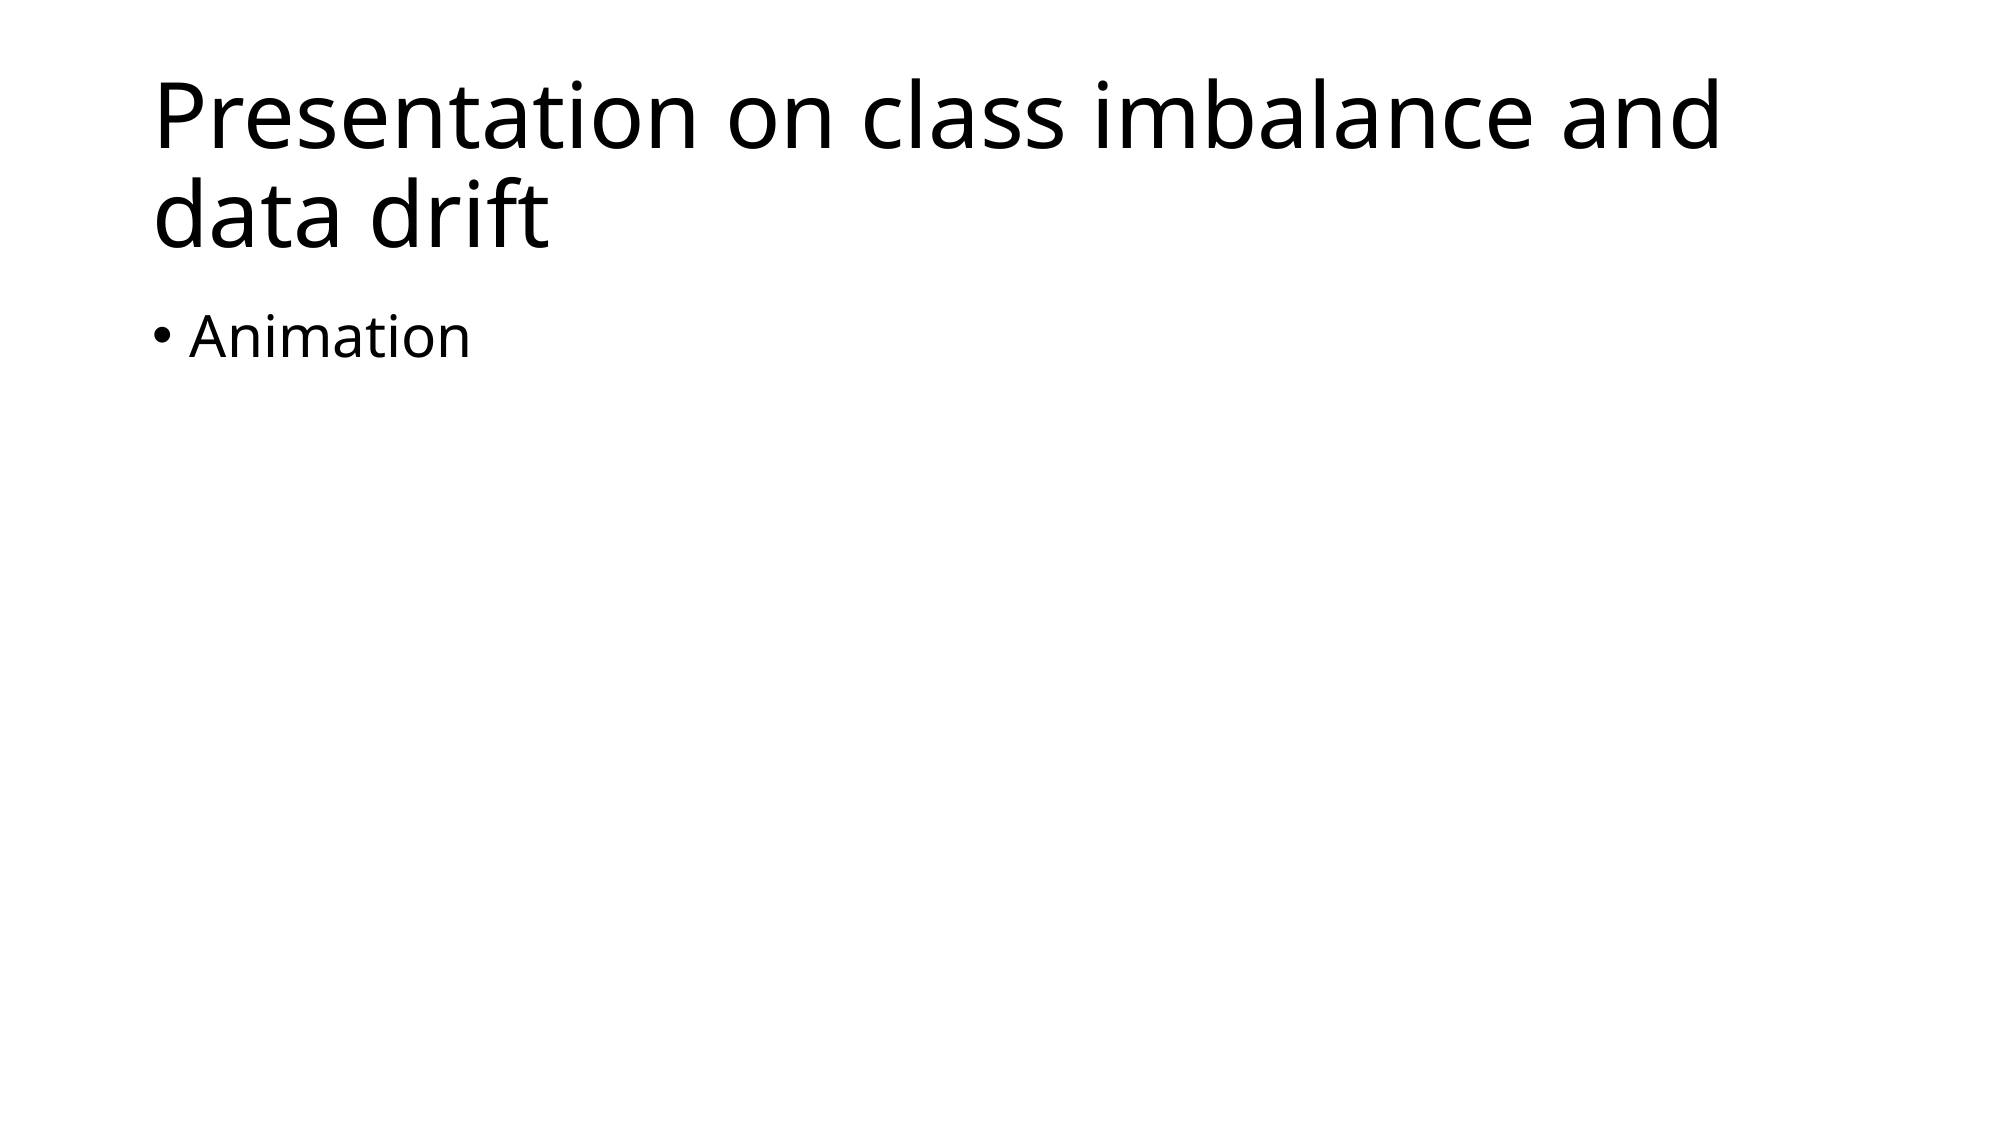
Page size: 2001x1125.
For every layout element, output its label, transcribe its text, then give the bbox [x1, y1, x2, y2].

title Presentation on class imbalance and data drift [137, 59, 1863, 278]
list Animation [137, 299, 1863, 1014]
